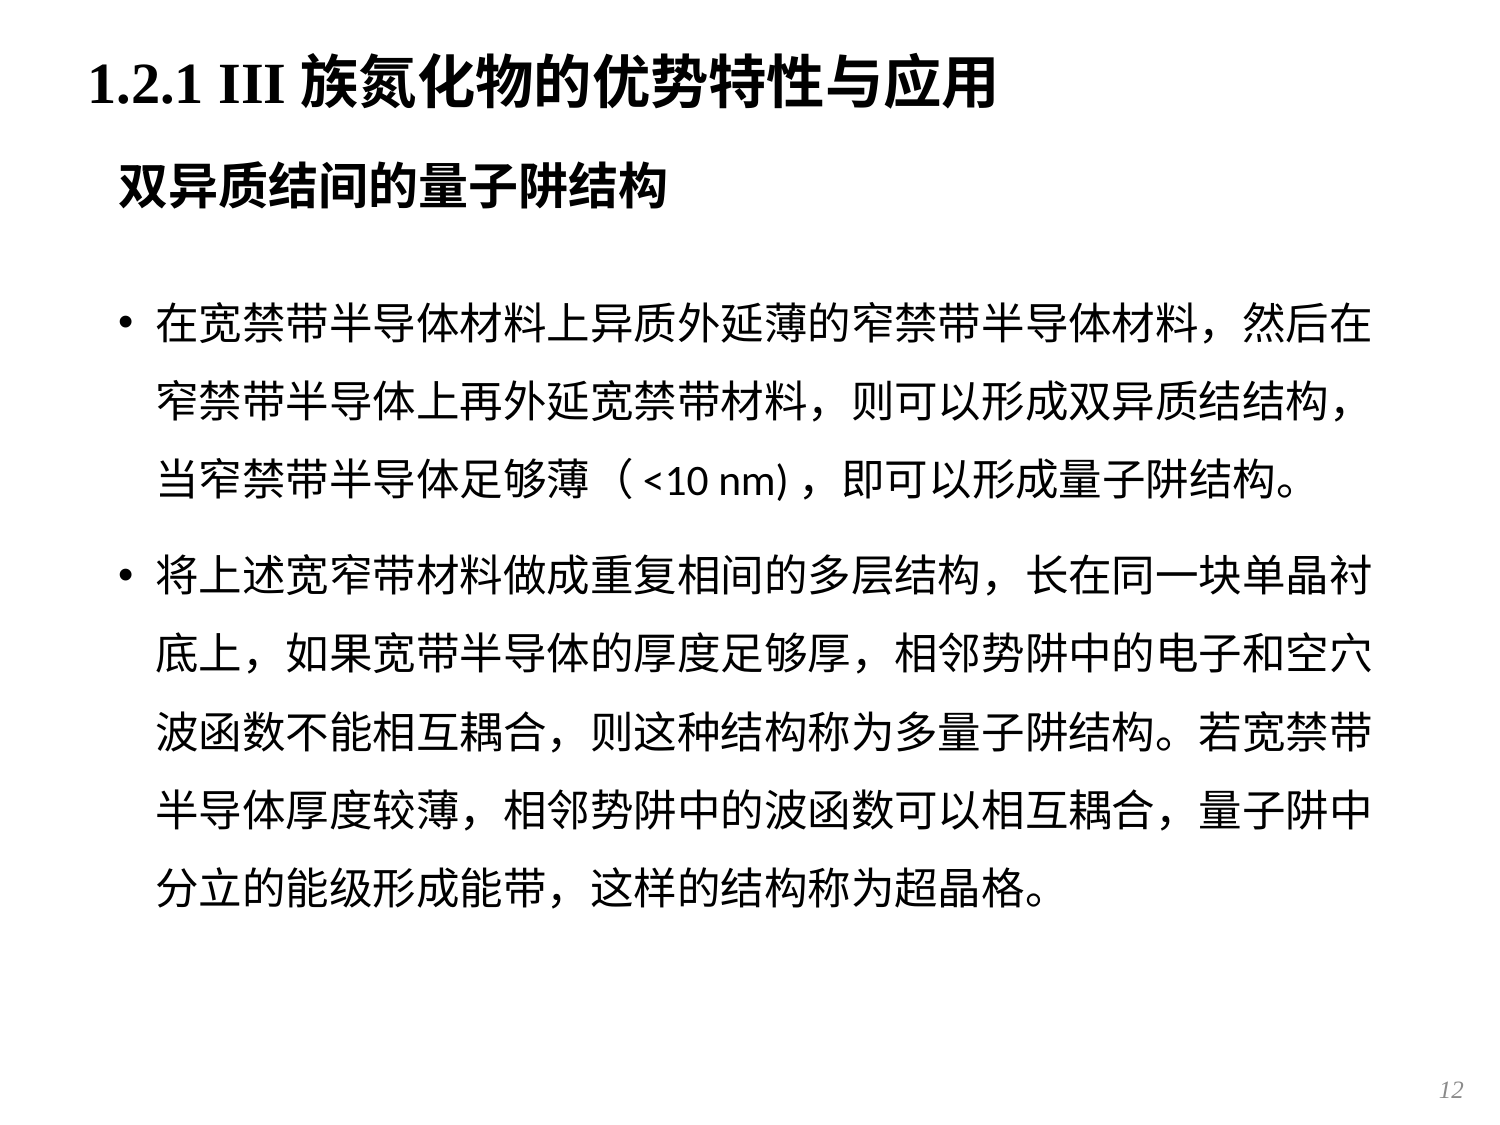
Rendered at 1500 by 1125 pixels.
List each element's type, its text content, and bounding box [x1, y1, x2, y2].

title 双异质结间的量子阱结构 [103, 124, 1397, 245]
list 在宽禁带半导体材料上异质外延薄的窄禁带半导体材料，然后在窄禁带半导体上再外延宽禁带材料，则可以形成双异质结结构，当窄禁带半导体足够薄（<10 nm)，即可以形成量子阱结构。 将上述宽窄带材料做成重复相间的多层结构，长在同一块单晶衬底上，如果宽带半导体的厚度足够厚，相邻势阱中的电子和空穴波函数不能相互耦合，则这种结构称为多量子阱结构。若宽禁带半导体厚度较薄，相邻势阱中的波函数可以相互耦合，量子阱中分立的能级形成能带，这样的结构称为超晶格。 [103, 262, 1397, 976]
slide_number 12 [1418, 1051, 1479, 1112]
text_box 1.2.1 III族氮化物的优势特性与应用 [72, 24, 1015, 124]
